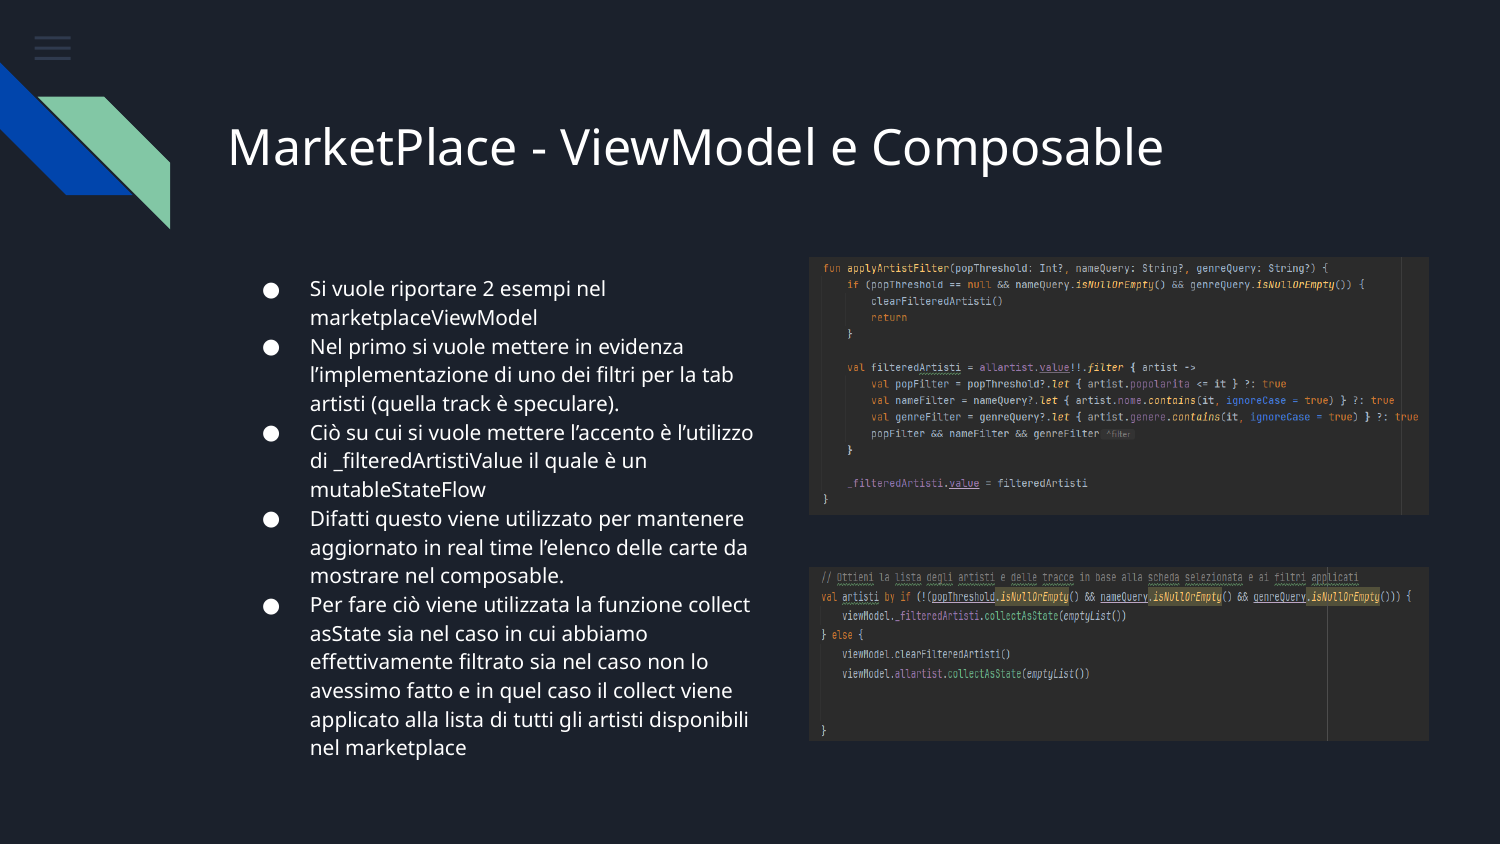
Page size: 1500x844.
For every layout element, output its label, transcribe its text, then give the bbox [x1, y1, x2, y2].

title MarketPlace - ViewModel e Composable [212, 70, 1368, 221]
picture [808, 256, 1429, 516]
picture [808, 567, 1429, 741]
list Si vuole riportare 2 esempi nel marketplaceViewModel Nel primo si vuole mettere in evidenza l’implementazione di uno dei filtri per la tab artisti (quella track è speculare). Ciò su cui si vuole mettere l’accento è l’utilizzo di _filteredArtistiValue il quale è un mutableStateFlow Difatti questo viene utilizzato per mantenere aggiornato in real time l’elenco delle carte da mostrare nel composable. Per fare ciò viene utilizzata la funzione collect asState sia nel caso in cui abbiamo effettivamente filtrato sia nel caso non lo avessimo fatto e in quel caso il collect viene applicato alla lista di tutti gli artisti disponibili nel marketplace [220, 257, 779, 735]
